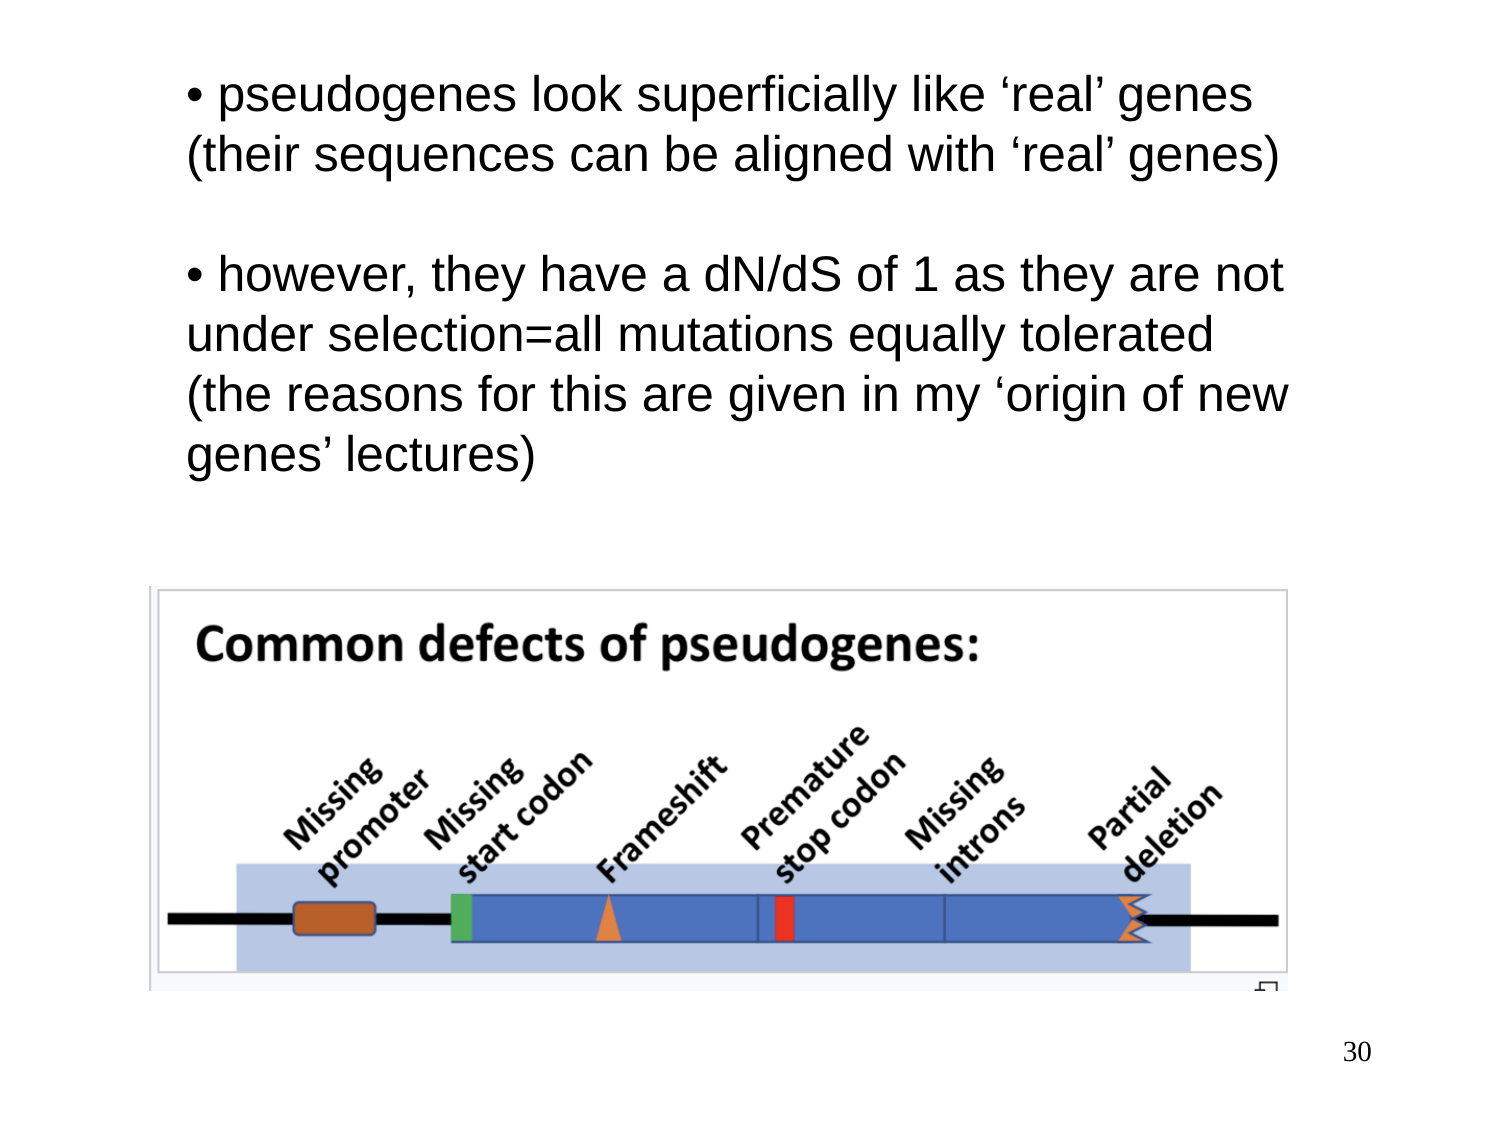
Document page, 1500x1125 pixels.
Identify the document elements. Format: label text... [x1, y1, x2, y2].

picture [147, 585, 1288, 991]
slide_number 30 [1074, 1024, 1388, 1101]
text_box • pseudogenes look superficially like ‘real’ genes (their sequences can be aligned with ‘real’ genes) • however, they have a dN/dS of 1 as they are not under selection=all mutations equally tolerated (the reasons for this are given in my ‘origin of new genes’ lectures) [171, 54, 1311, 490]
